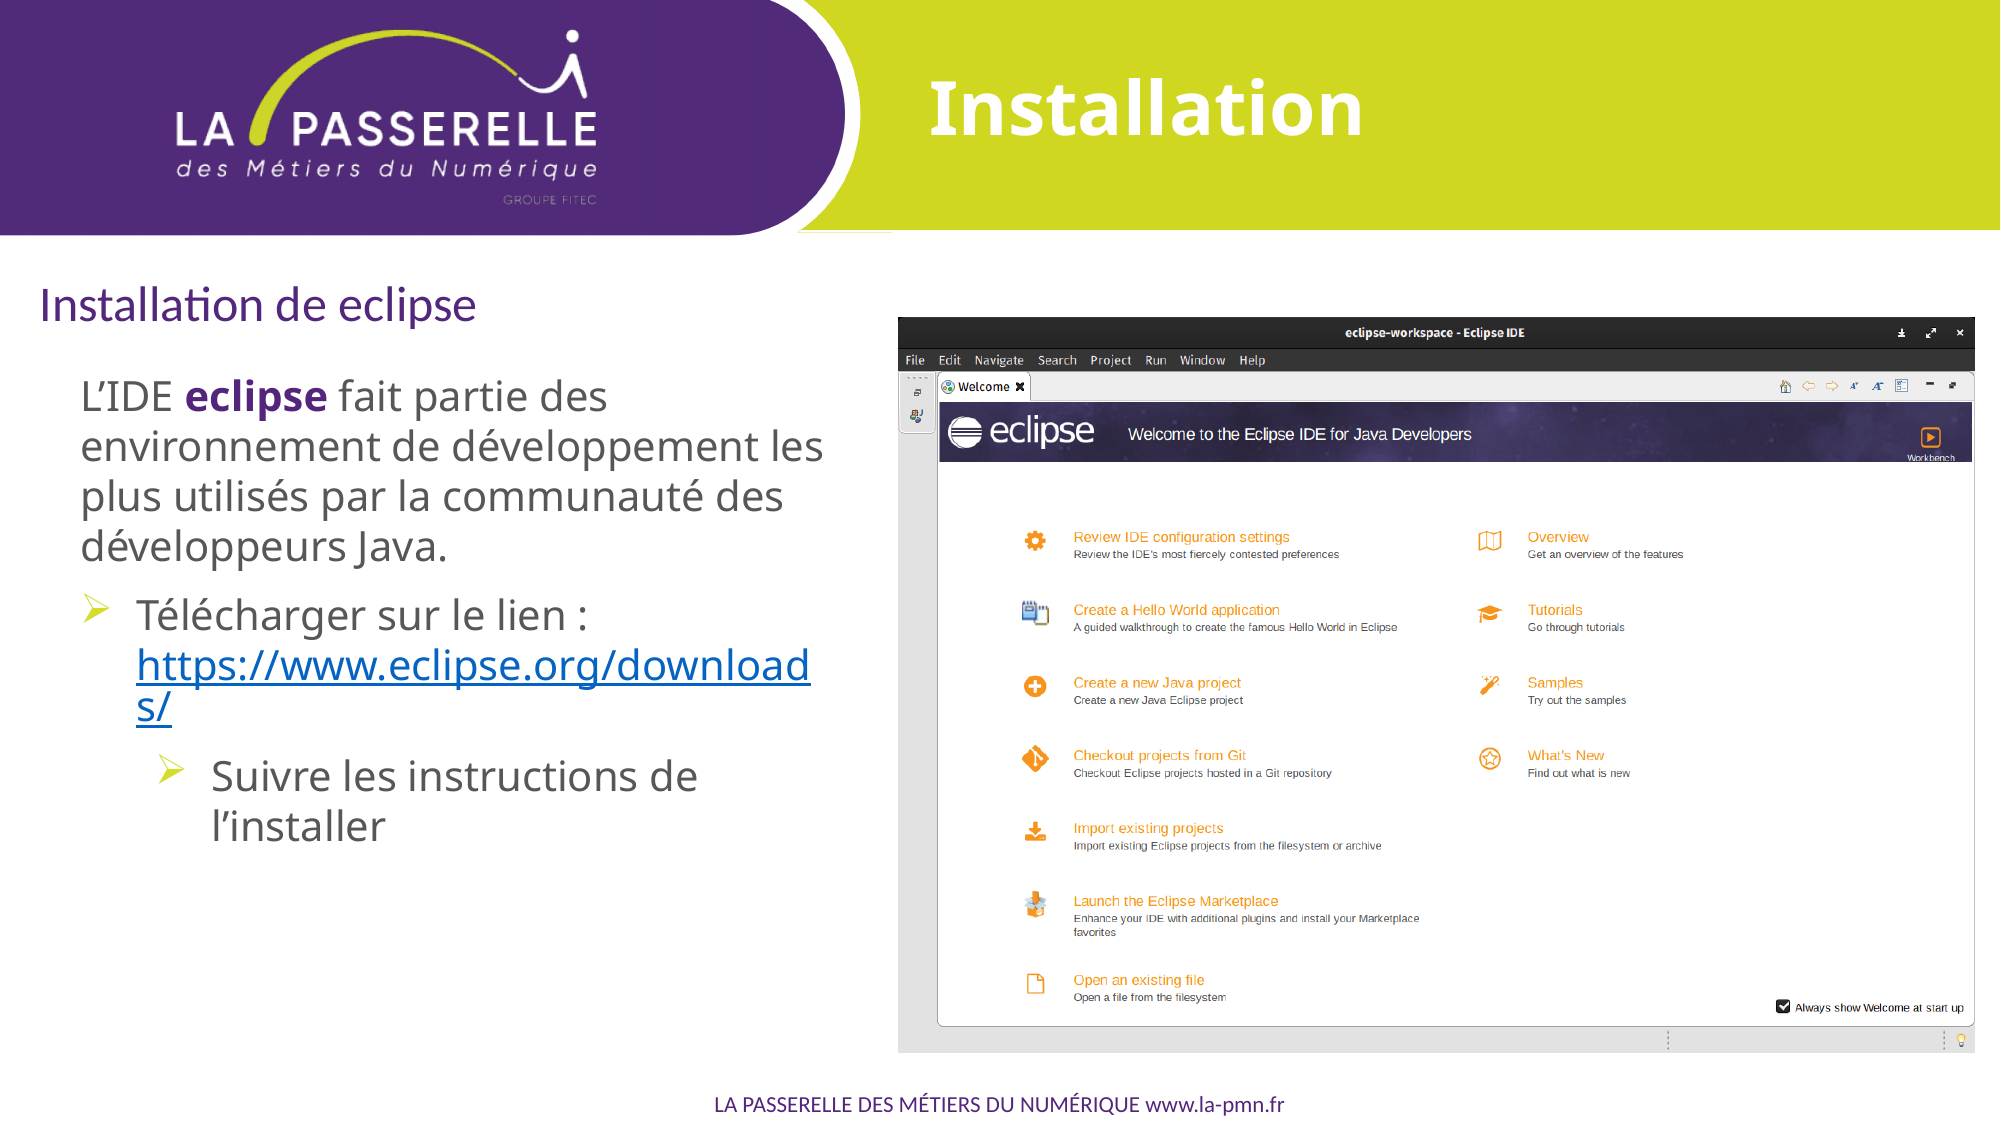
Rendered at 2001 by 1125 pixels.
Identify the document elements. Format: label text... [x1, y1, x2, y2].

text_box L’IDE eclipse fait partie des environnement de développement les plus utilisés par la communauté des développeurs Java. [65, 362, 898, 544]
picture [898, 317, 1975, 1053]
text_box Installation [915, 63, 2000, 154]
picture [0, 0, 892, 264]
text_box Installation de eclipse [25, 264, 513, 351]
text_box Télécharger sur le lien : https://www.eclipse.org/downloads/ Suivre les instructions de l’installer [65, 580, 833, 791]
text_box LA PASSERELLE DES MÉTIERS DU NUMÉRIQUE www.la-pmn.fr [0, 1082, 2000, 1125]
